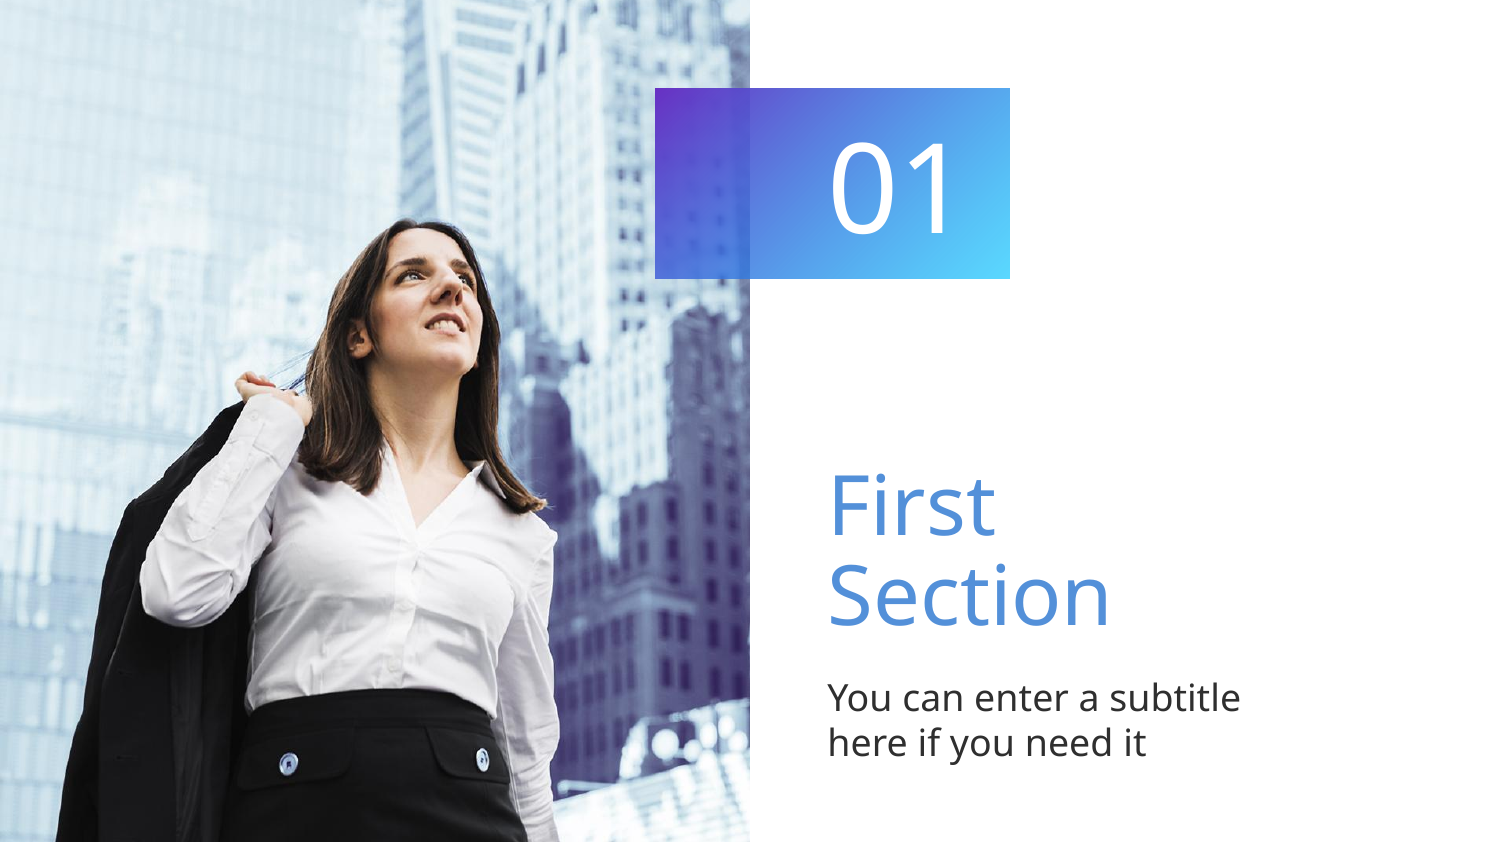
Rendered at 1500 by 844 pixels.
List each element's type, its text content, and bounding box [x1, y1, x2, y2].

subtitle You can enter a subtitle here if you need it [812, 658, 1296, 784]
picture [0, 0, 751, 844]
title First Section [812, 441, 1296, 658]
text_box [754, 88, 1010, 279]
title 01 [812, 107, 1010, 260]
